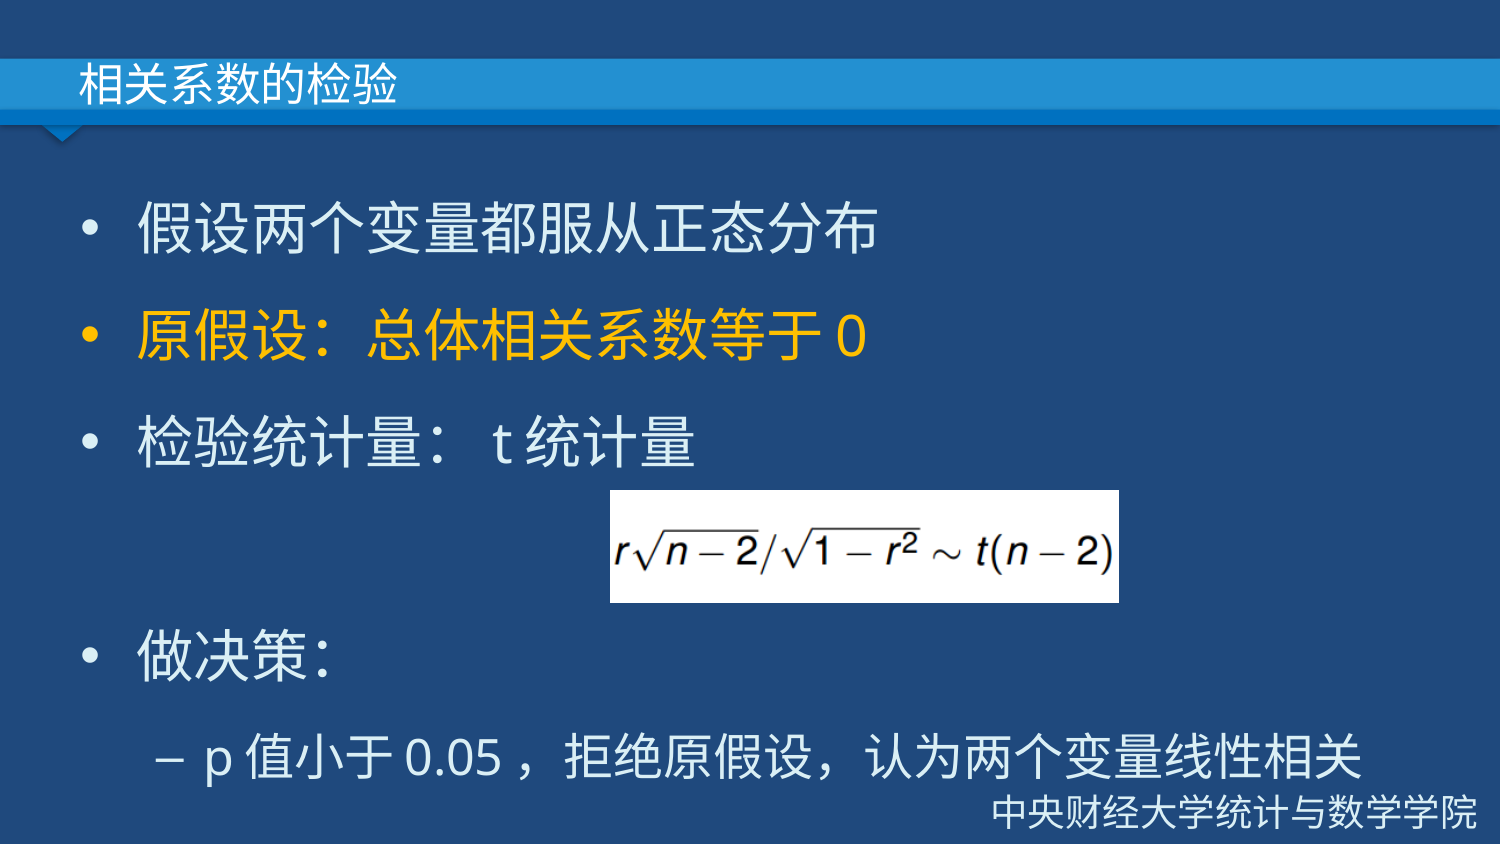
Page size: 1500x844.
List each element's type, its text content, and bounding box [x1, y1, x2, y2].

title 相关系数的检验 [63, 54, 1414, 112]
list 假设两个变量都服从正态分布 原假设：总体相关系数等于0 检验统计量：t统计量 做决策： p值小于0.05，拒绝原假设，认为两个变量线性相关 [64, 170, 1415, 798]
picture [610, 490, 1119, 604]
